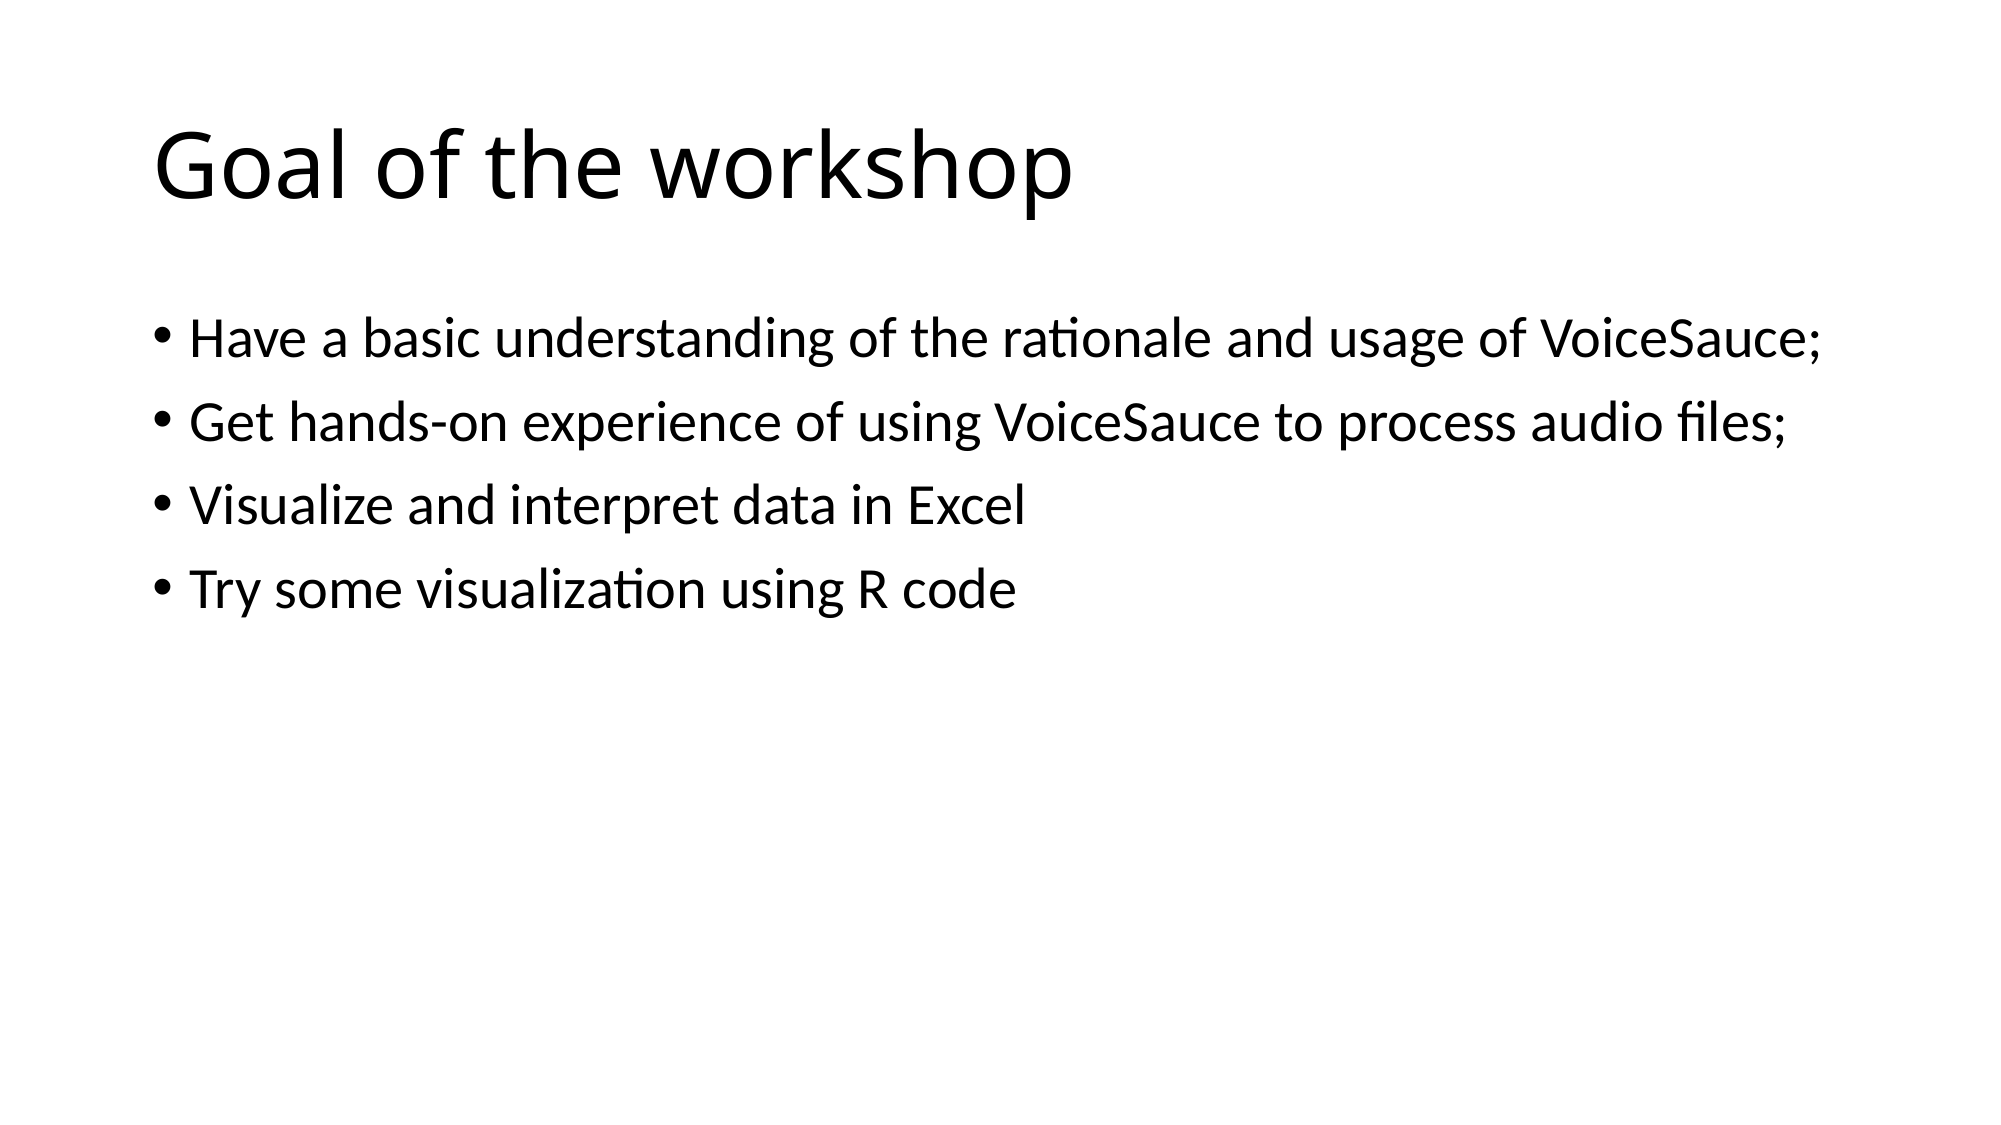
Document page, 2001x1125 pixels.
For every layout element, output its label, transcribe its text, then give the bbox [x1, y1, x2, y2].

list Have a basic understanding of the rationale and usage of VoiceSauce; Get hands-on experience of using VoiceSauce to process audio files; Visualize and interpret data in Excel Try some visualization using R code [137, 299, 1863, 1014]
title Goal of the workshop [137, 59, 1863, 278]
